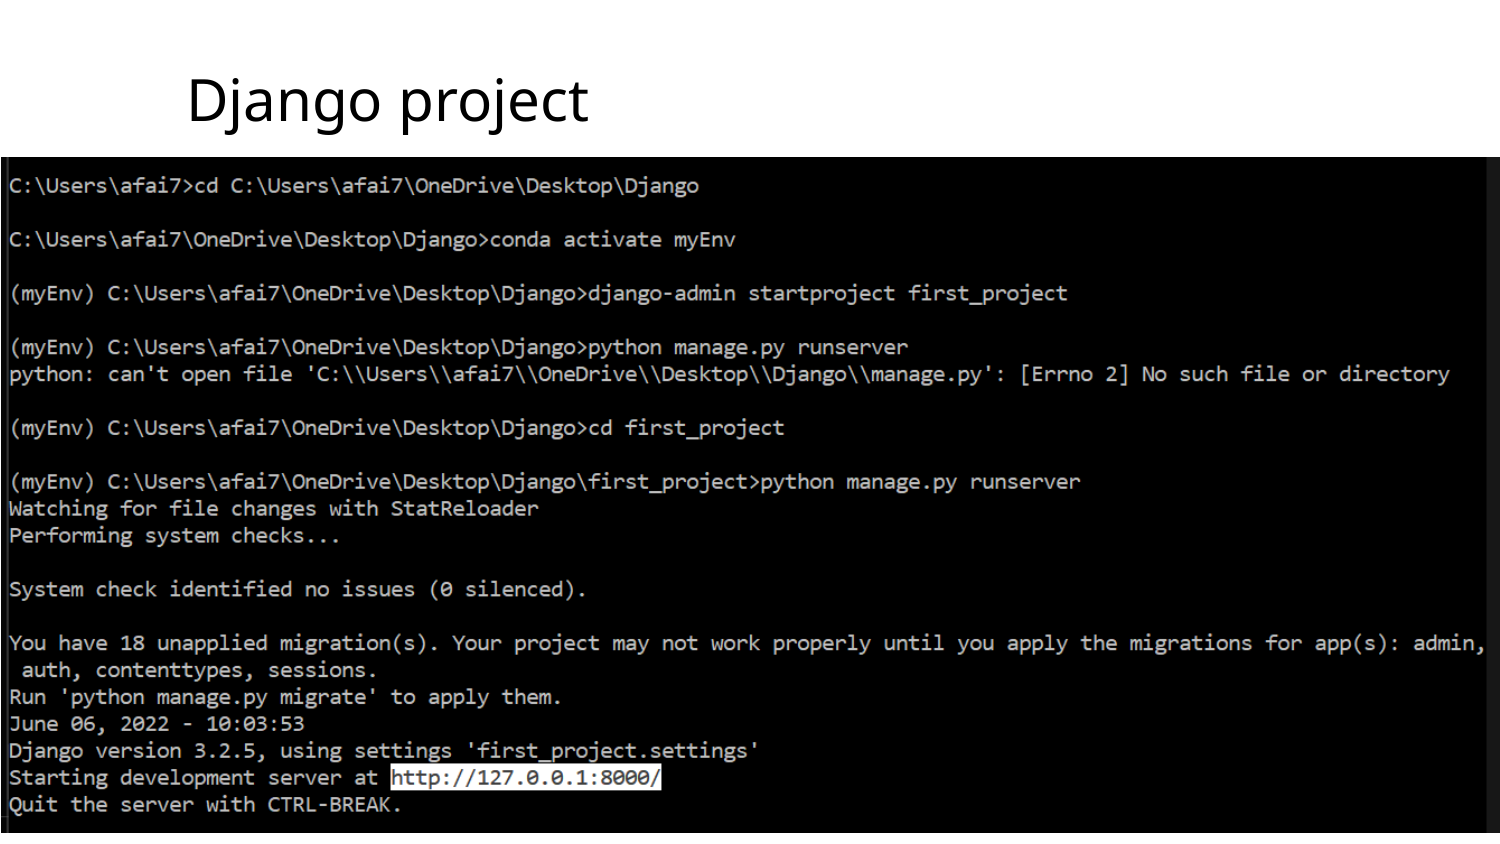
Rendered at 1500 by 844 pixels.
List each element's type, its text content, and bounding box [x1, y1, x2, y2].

title Django project [171, 48, 1449, 143]
picture [0, 157, 1500, 834]
